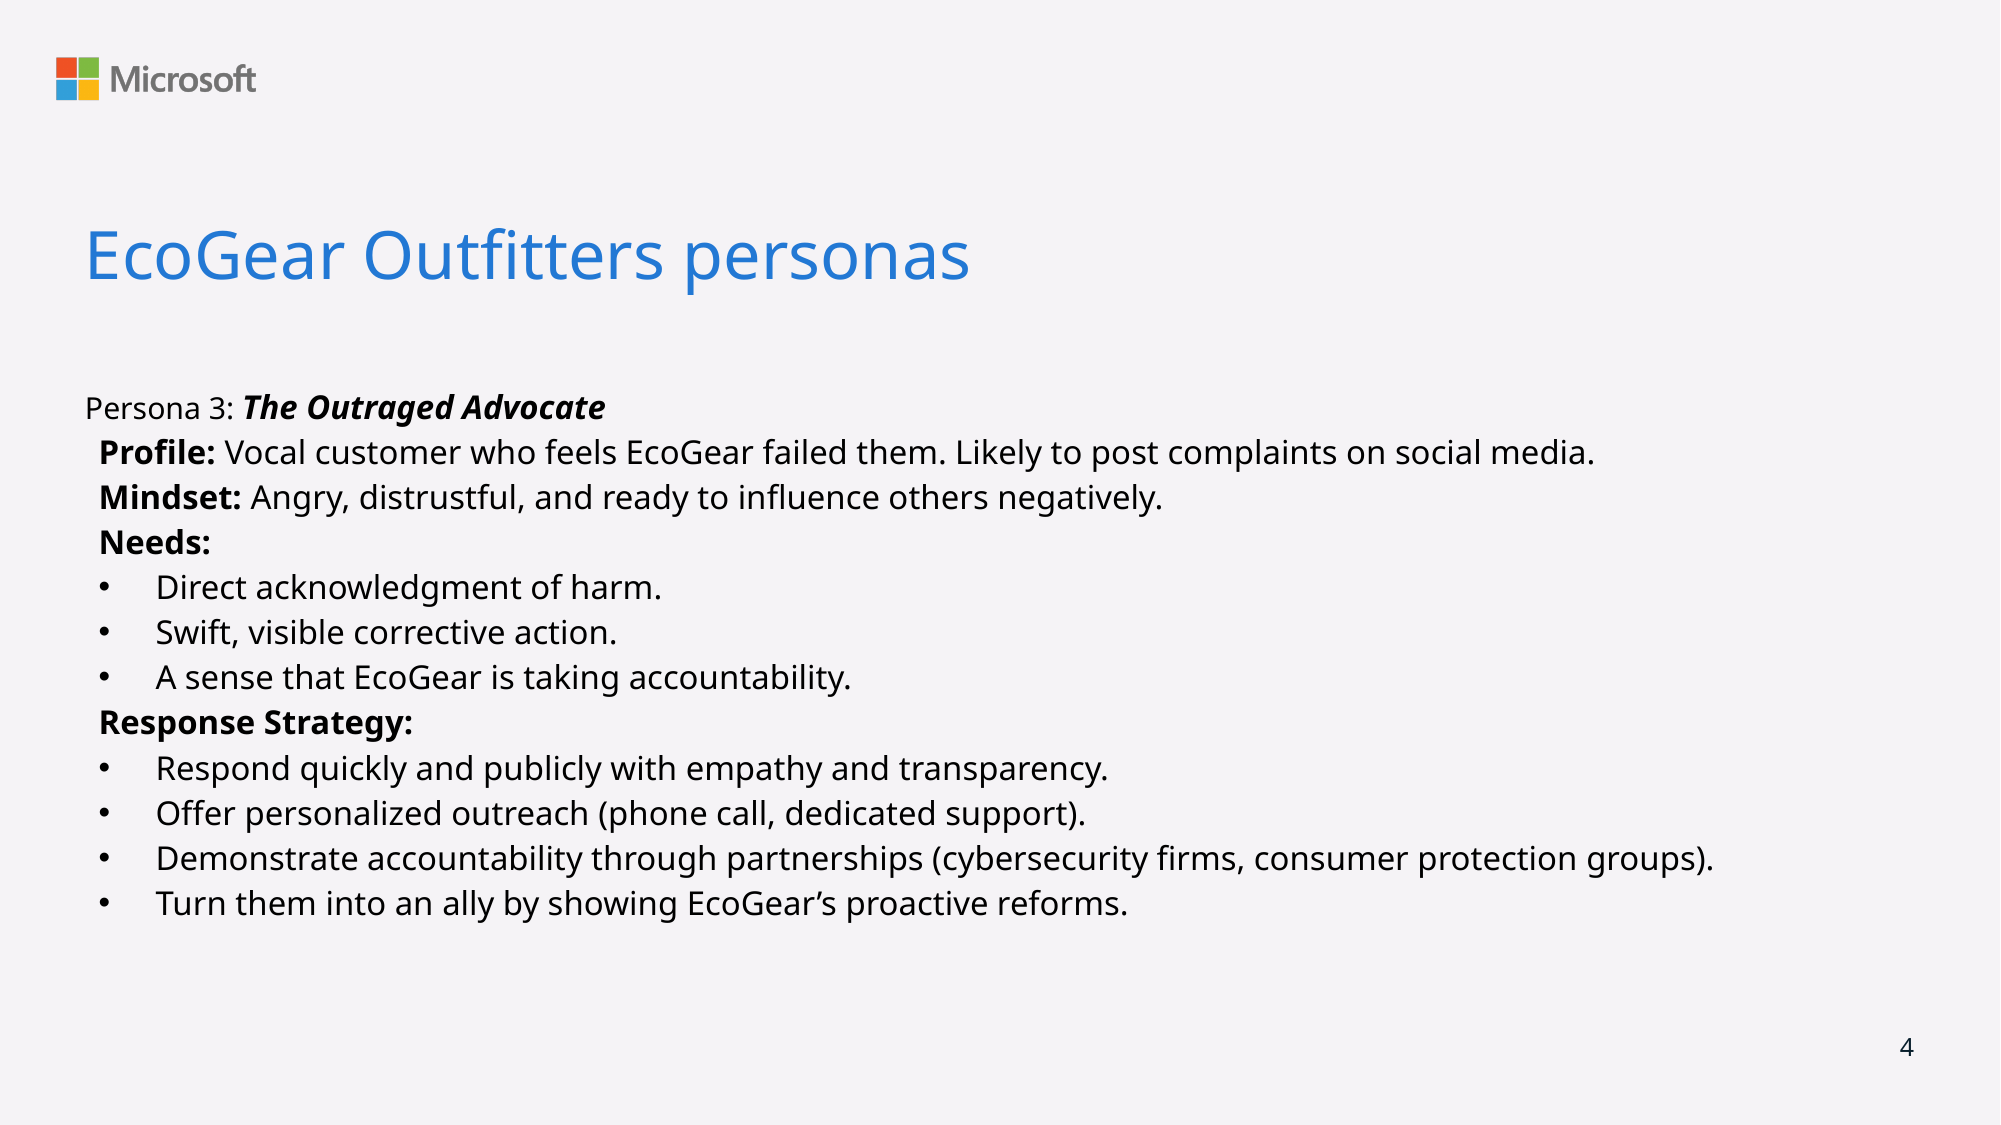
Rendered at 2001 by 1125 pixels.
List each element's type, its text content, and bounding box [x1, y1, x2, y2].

picture [14, 15, 299, 143]
slide_number 4 [1849, 1018, 1930, 1079]
list Persona 3: The Outraged Advocate Profile: Vocal customer who feels EcoGear failed them. Likely to post complaints on social media. Mindset: Angry, distrustful, and ready to influence others negatively. Needs: Direct acknowledgment of harm. Swift, visible corrective action. A sense that EcoGear is taking accountability. Response Strategy: Respond quickly and publicly with empathy and transparency. Offer personalized outreach (phone call, dedicated support). Demonstrate accountability through partnerships (cybersecurity firms, consumer protection groups). Turn them into an ally by showing EcoGear’s proactive reforms. [70, 373, 1754, 967]
title EcoGear Outfitters personas [70, 138, 1754, 356]
